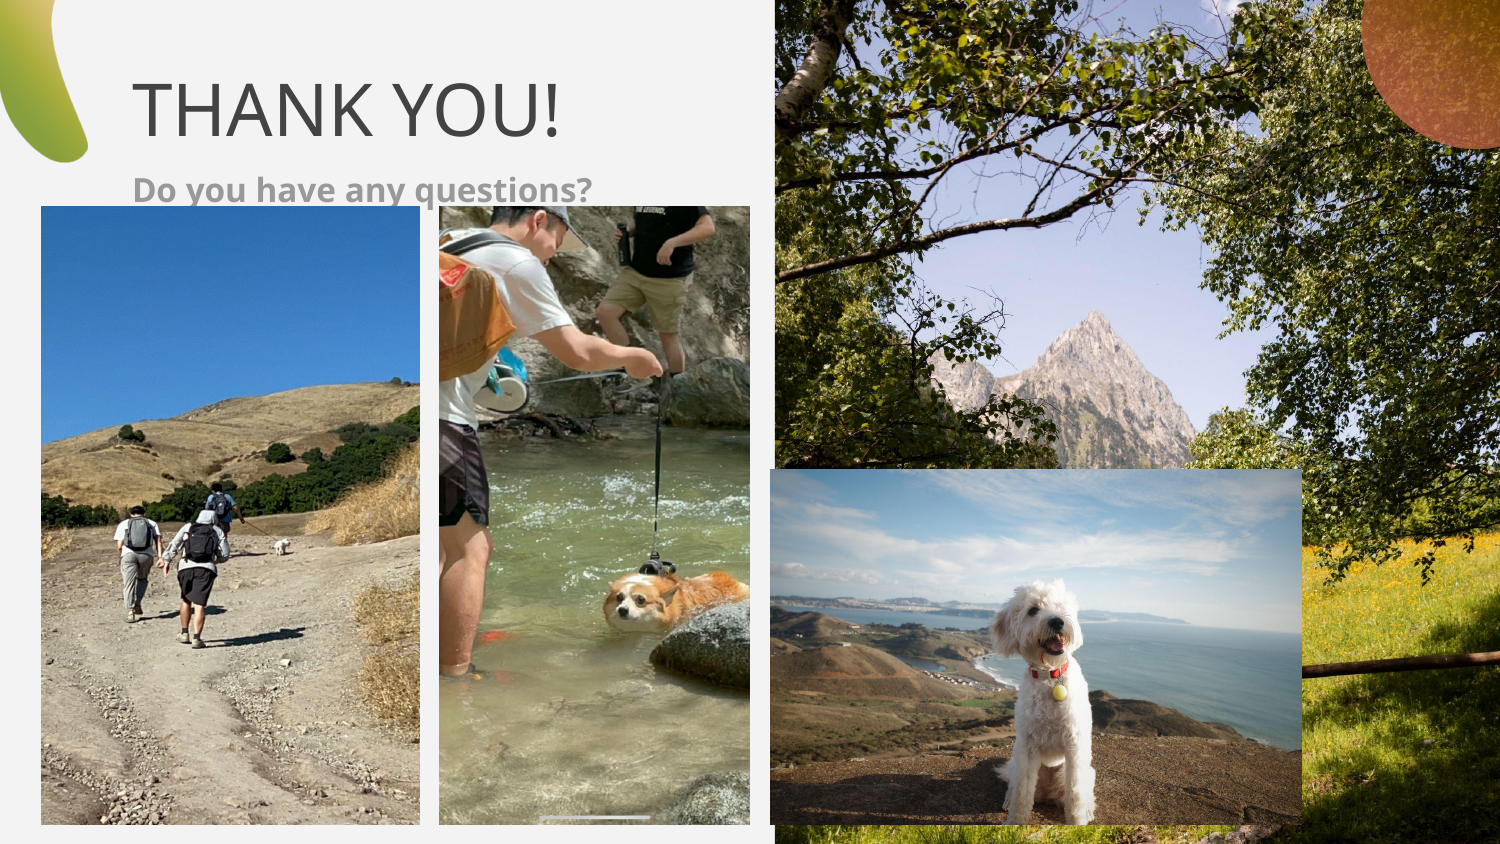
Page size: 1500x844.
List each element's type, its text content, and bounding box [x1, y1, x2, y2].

picture [41, 206, 420, 825]
title THANK YOU! [116, 13, 729, 88]
picture [0, 0, 88, 162]
picture [769, 0, 1500, 844]
subtitle Do you have any questions? [116, 88, 729, 290]
picture [439, 206, 751, 825]
